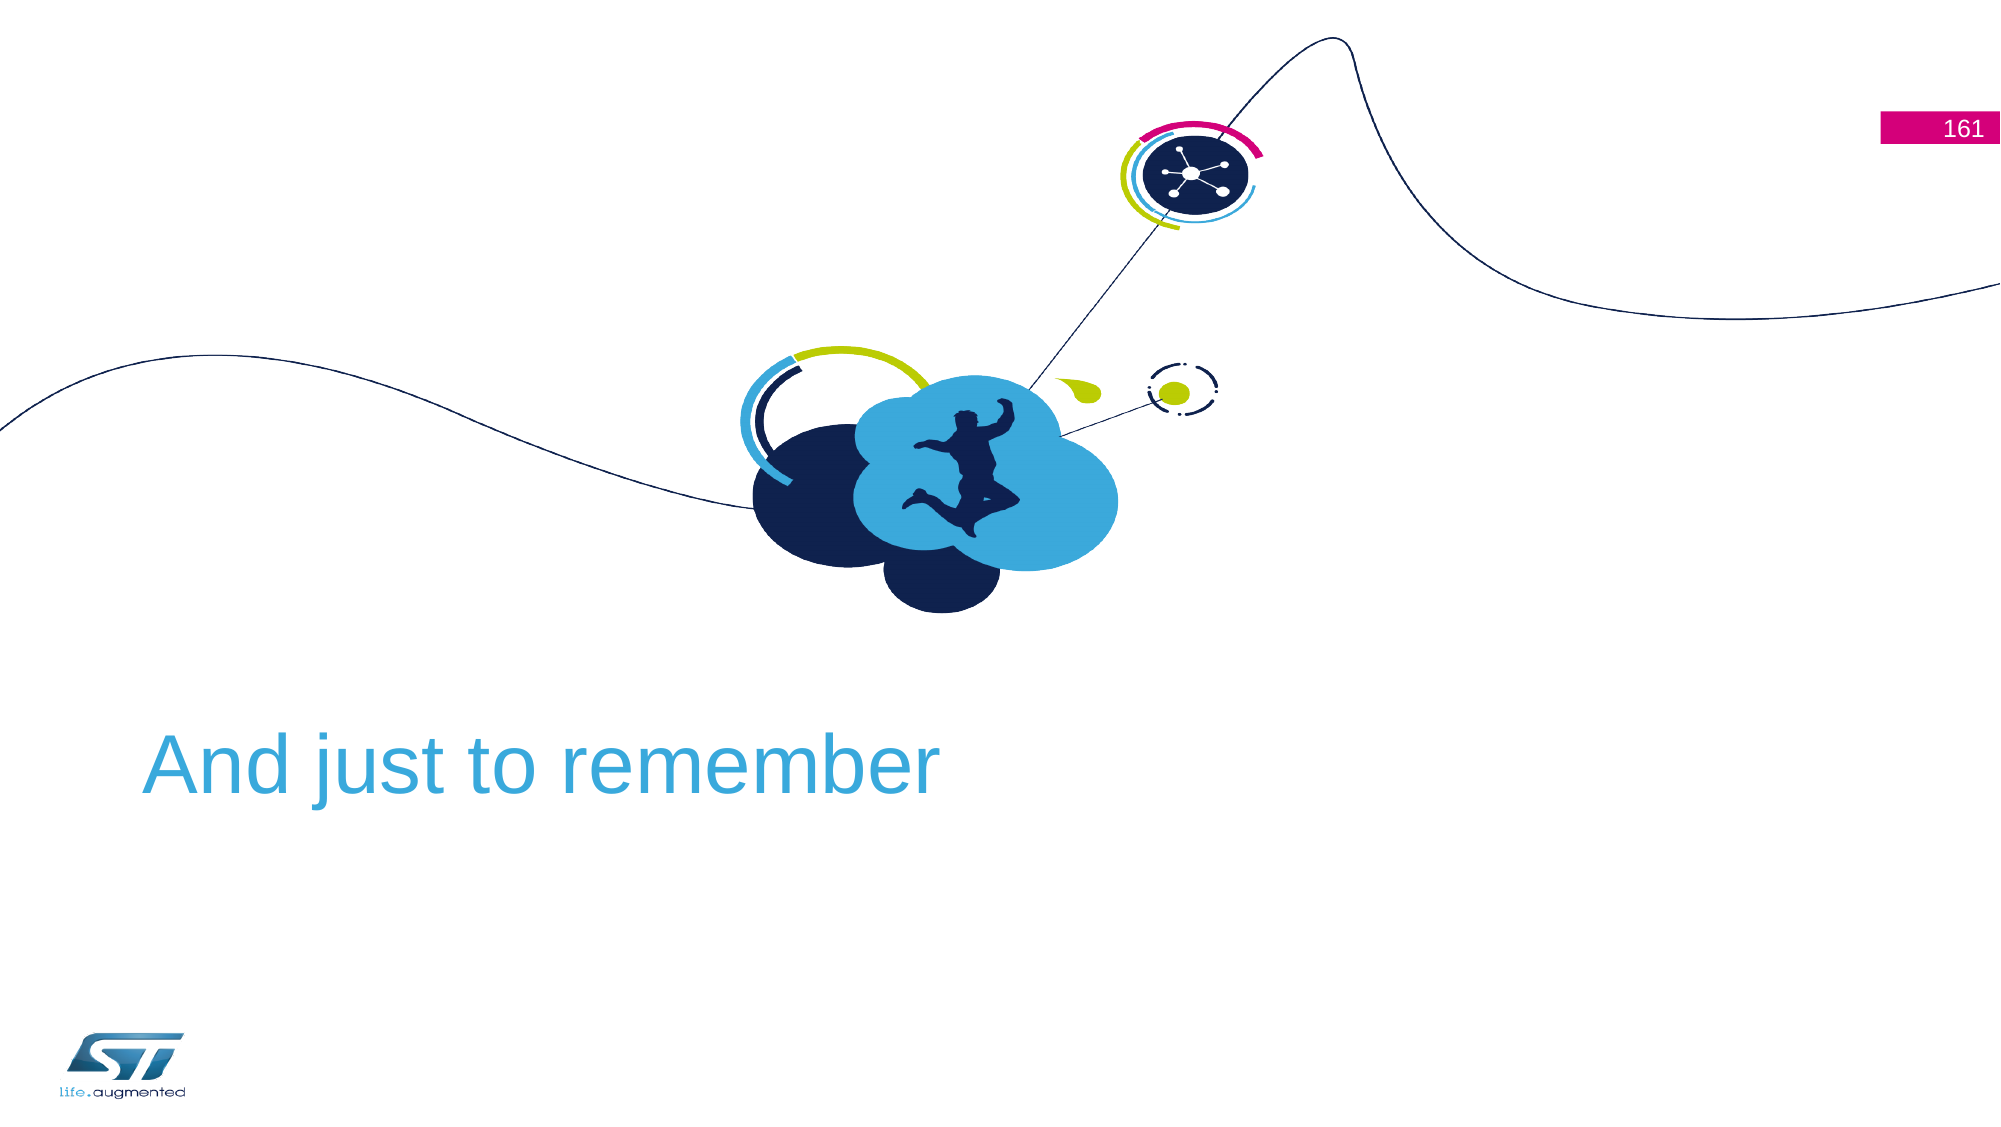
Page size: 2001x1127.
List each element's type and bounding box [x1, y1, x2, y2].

title [127, 702, 1828, 927]
picture [0, 37, 2000, 679]
picture [49, 1023, 196, 1105]
slide_number [1880, 111, 2000, 144]
